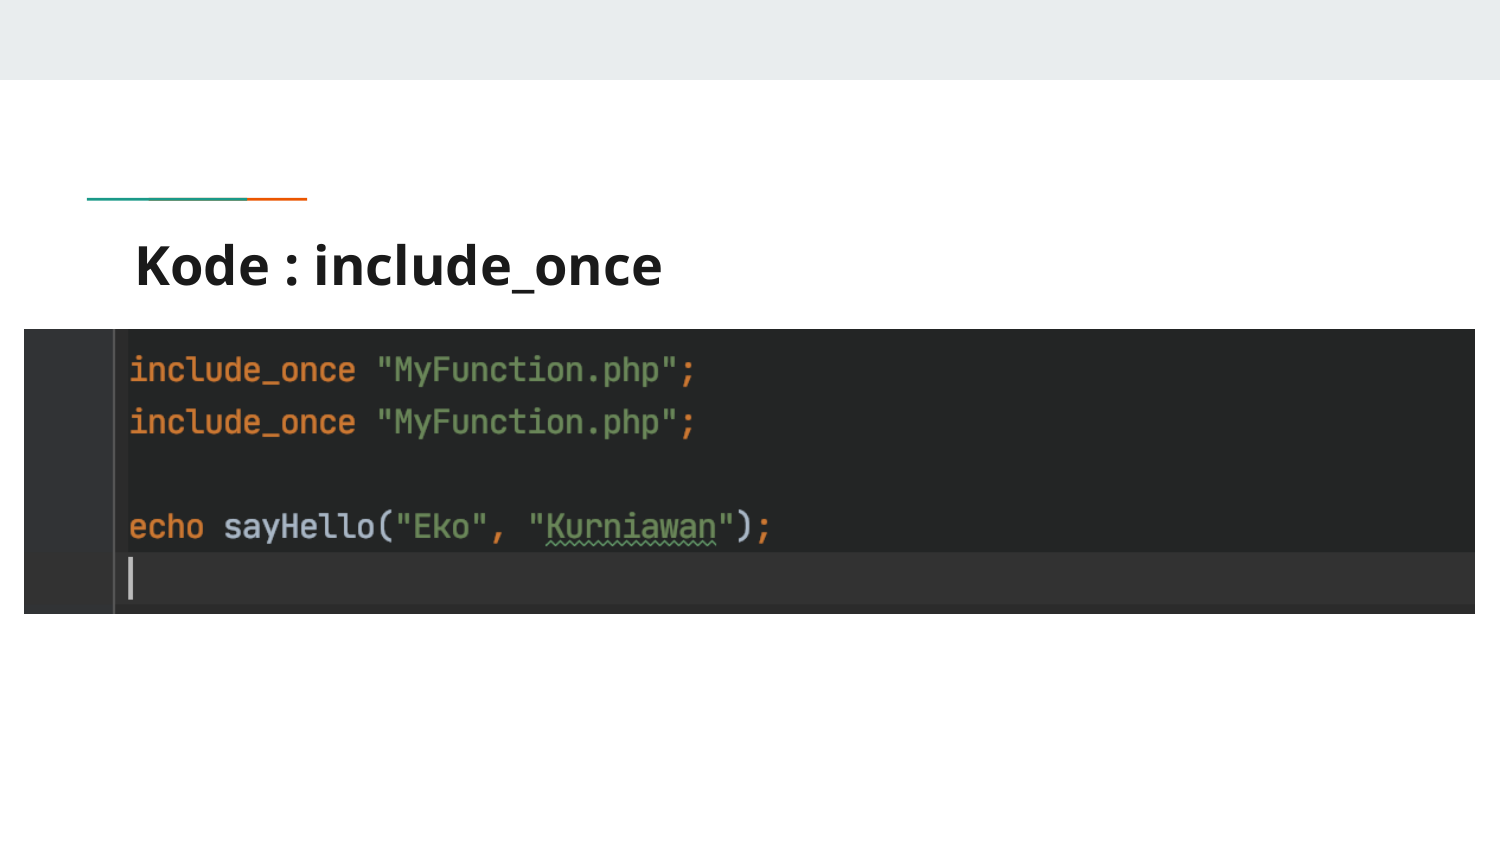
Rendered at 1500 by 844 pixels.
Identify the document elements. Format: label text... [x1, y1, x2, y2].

picture [24, 328, 1476, 614]
title Kode : include_once [119, 216, 1381, 305]
